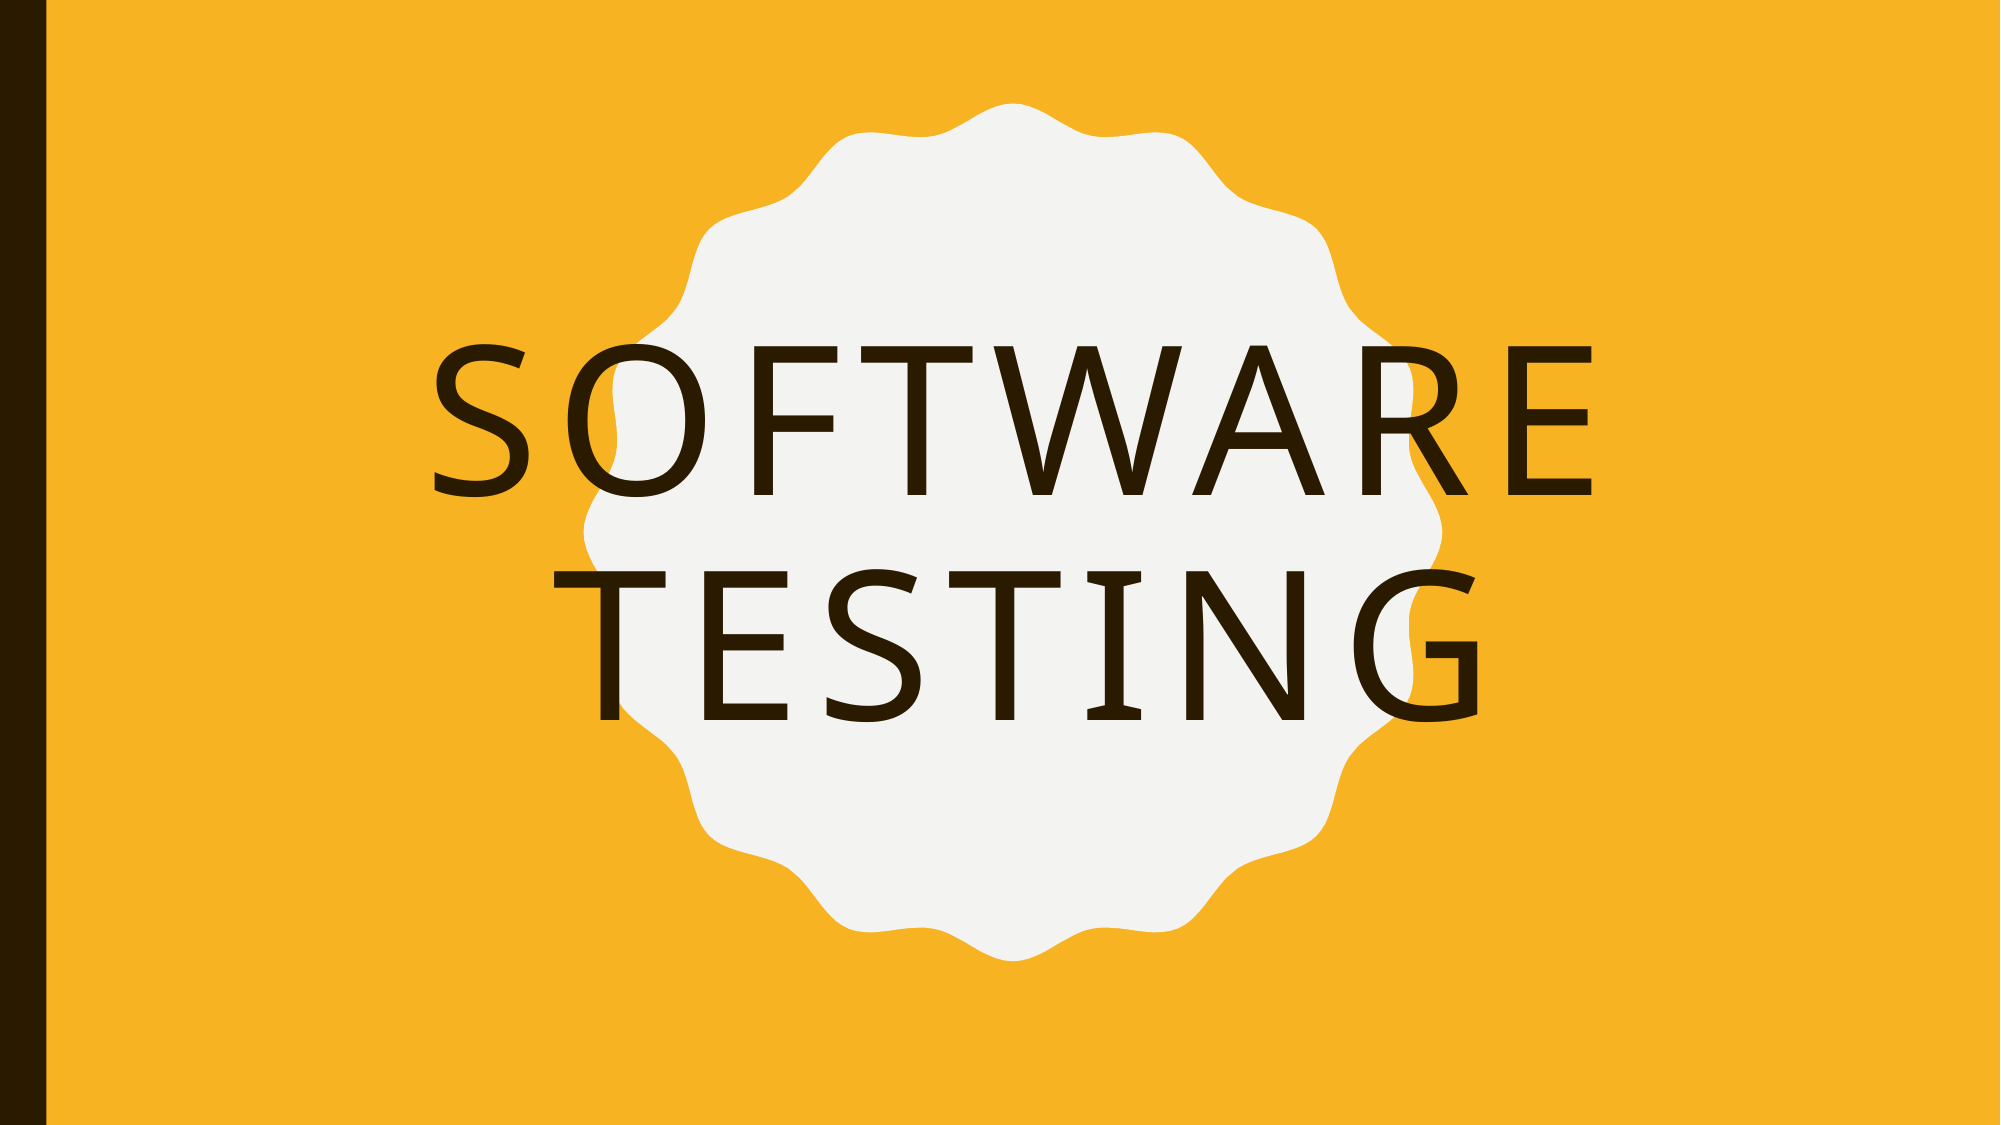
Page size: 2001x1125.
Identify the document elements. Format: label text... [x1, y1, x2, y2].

title Software Testing [176, 180, 1870, 902]
